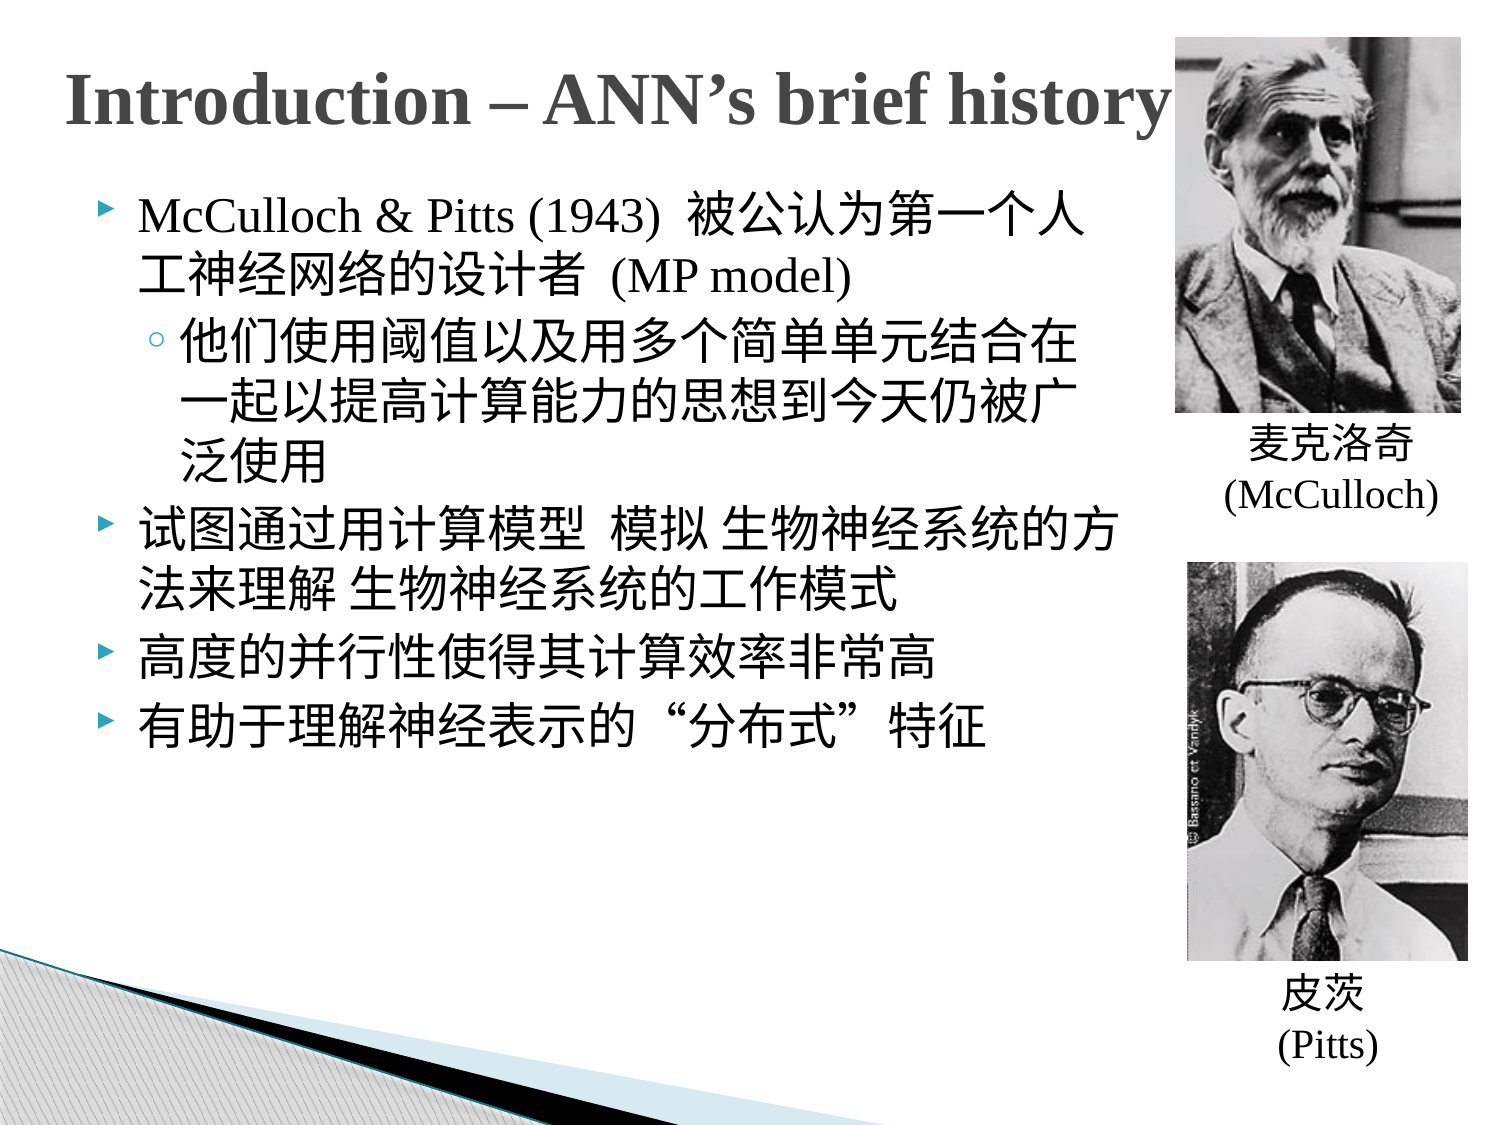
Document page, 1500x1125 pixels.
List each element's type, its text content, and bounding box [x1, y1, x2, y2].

title Introduction – ANN’s brief history [50, 62, 1168, 126]
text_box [1187, 562, 1468, 1076]
list McCulloch & Pitts (1943) 被公认为第一个人工神经网络的设计者 (MP model) 他们使用阈值以及用多个简单单元结合在一起以提高计算能力的思想到今天仍被广泛使用 试图通过用计算模型 模拟 生物神经系统的方法来理解 生物神经系统的工作模式 高度的并行性使得其计算效率非常高 有助于理解神经表示的“分布式”特征 [62, 174, 1138, 1051]
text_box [1174, 37, 1461, 525]
